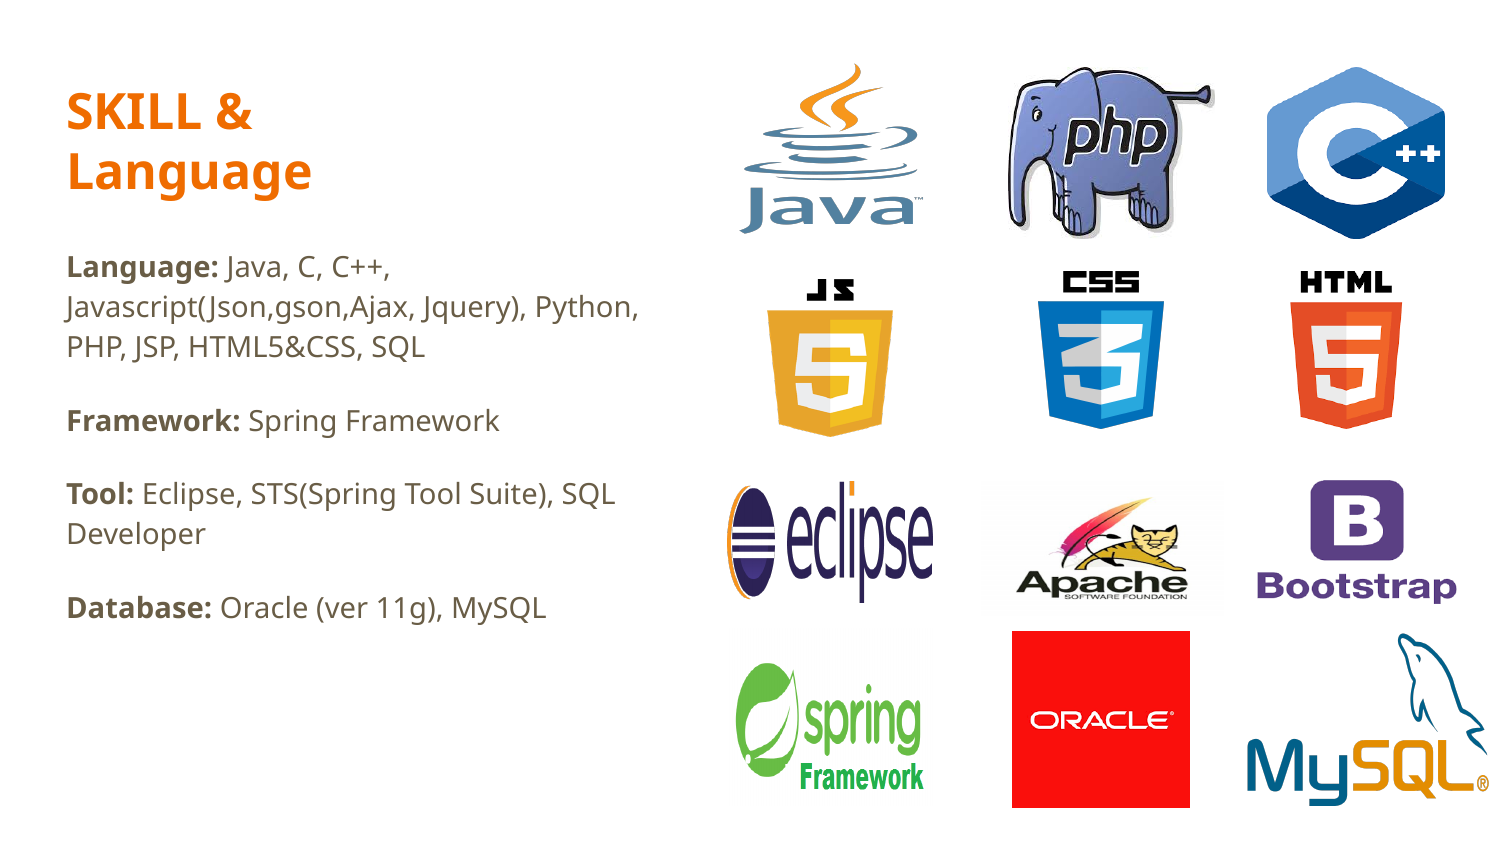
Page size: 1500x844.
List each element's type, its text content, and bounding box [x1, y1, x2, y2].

list Language: Java, C, C++, Javascript(Json,gson,Ajax, Jquery), Python, PHP, JSP, HTML5&CSS, SQL Framework: Spring Framework Tool: Eclipse, STS(Spring Tool Suite), SQL Developer Database: Oracle (ver 11g), MySQL [51, 227, 710, 750]
picture [1267, 66, 1445, 240]
picture [766, 279, 893, 437]
picture [981, 479, 1224, 616]
title SKILL & Language [51, 91, 512, 216]
picture [726, 628, 934, 806]
picture [1246, 633, 1489, 806]
picture [726, 480, 934, 603]
picture [1008, 66, 1215, 240]
picture [1253, 479, 1460, 604]
picture [735, 62, 925, 235]
picture [1038, 271, 1165, 429]
picture [1012, 630, 1190, 809]
picture [1267, 271, 1426, 429]
